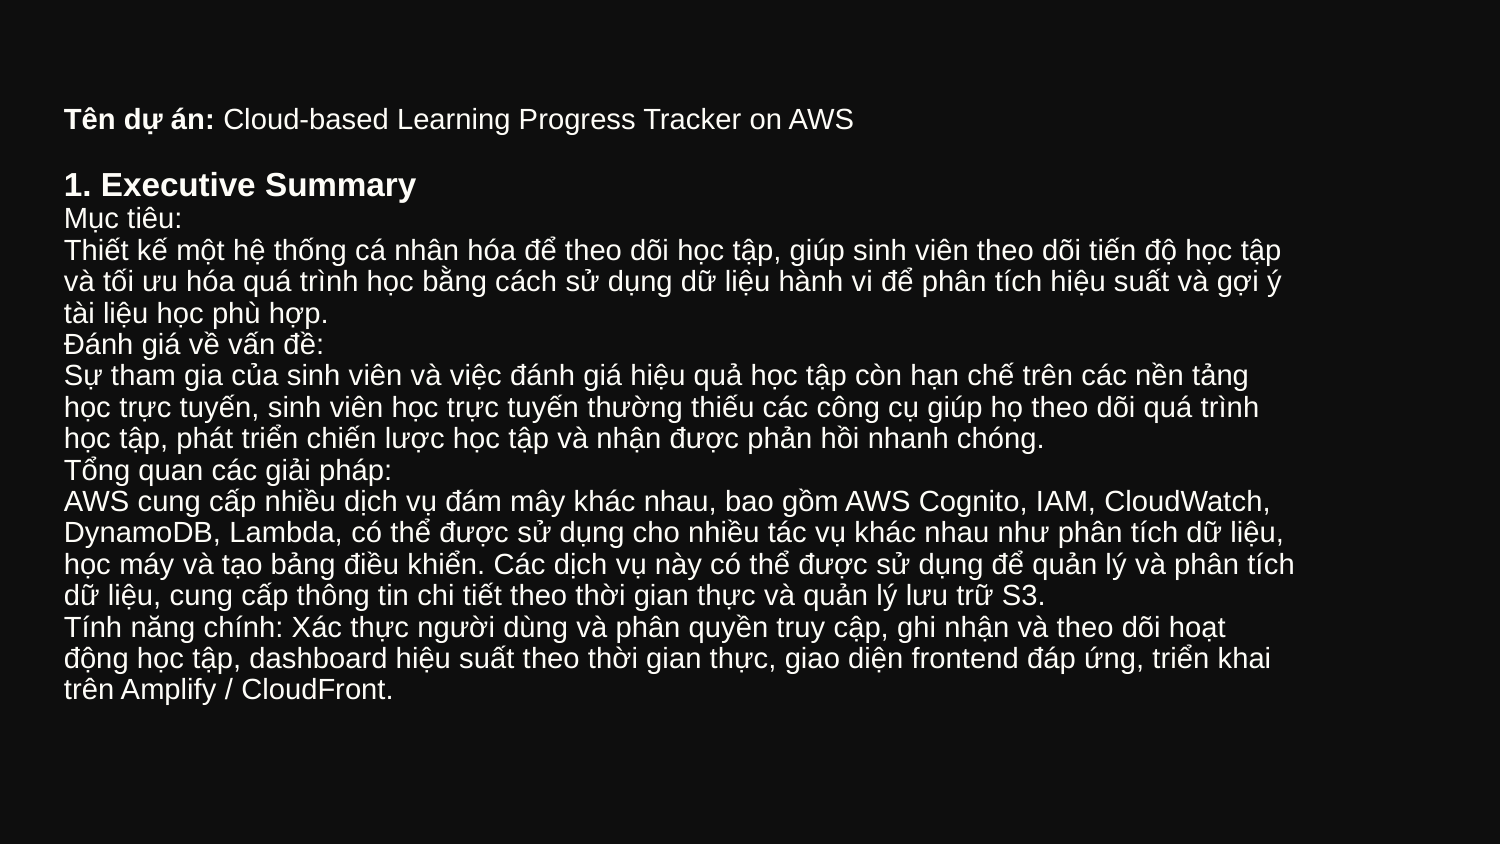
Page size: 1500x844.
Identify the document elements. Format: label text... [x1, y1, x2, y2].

title Tên dự án: Cloud-based Learning Progress Tracker on AWS 1. Executive Summary Mục tiêu: Thiết kế một hệ thống cá nhân hóa để theo dõi học tập, giúp sinh viên theo dõi tiến độ học tập và tối ưu hóa quá trình học bằng cách sử dụng dữ liệu hành vi để phân tích hiệu suất và gợi ý tài liệu học phù hợp. Đánh giá về vấn đề: Sự tham gia của sinh viên và việc đánh giá hiệu quả học tập còn hạn chế trên các nền tảng học trực tuyến, sinh viên học trực tuyến thường thiếu các công cụ giúp họ theo dõi quá trình học tập, phát triển chiến lược học tập và nhận được phản hồi nhanh chóng. Tổng quan các giải pháp: AWS cung cấp nhiều dịch vụ đám mây khác nhau, bao gồm AWS Cognito, IAM, CloudWatch, DynamoDB, Lambda, có thể được sử dụng cho nhiều tác vụ khác nhau như phân tích dữ liệu, học máy và tạo bảng điều khiển. Các dịch vụ này có thể được sử dụng để quản lý và phân tích dữ liệu, cung cấp thông tin chi tiết theo thời gian thực và quản lý lưu trữ S3. Tính năng chính: Xác thực người dùng và phân quyền truy cập, ghi nhận và theo dõi hoạt động học tập, dashboard hiệu suất theo thời gian thực, giao diện frontend đáp ứng, triển khai trên Amplify / CloudFront. [49, 90, 1315, 800]
